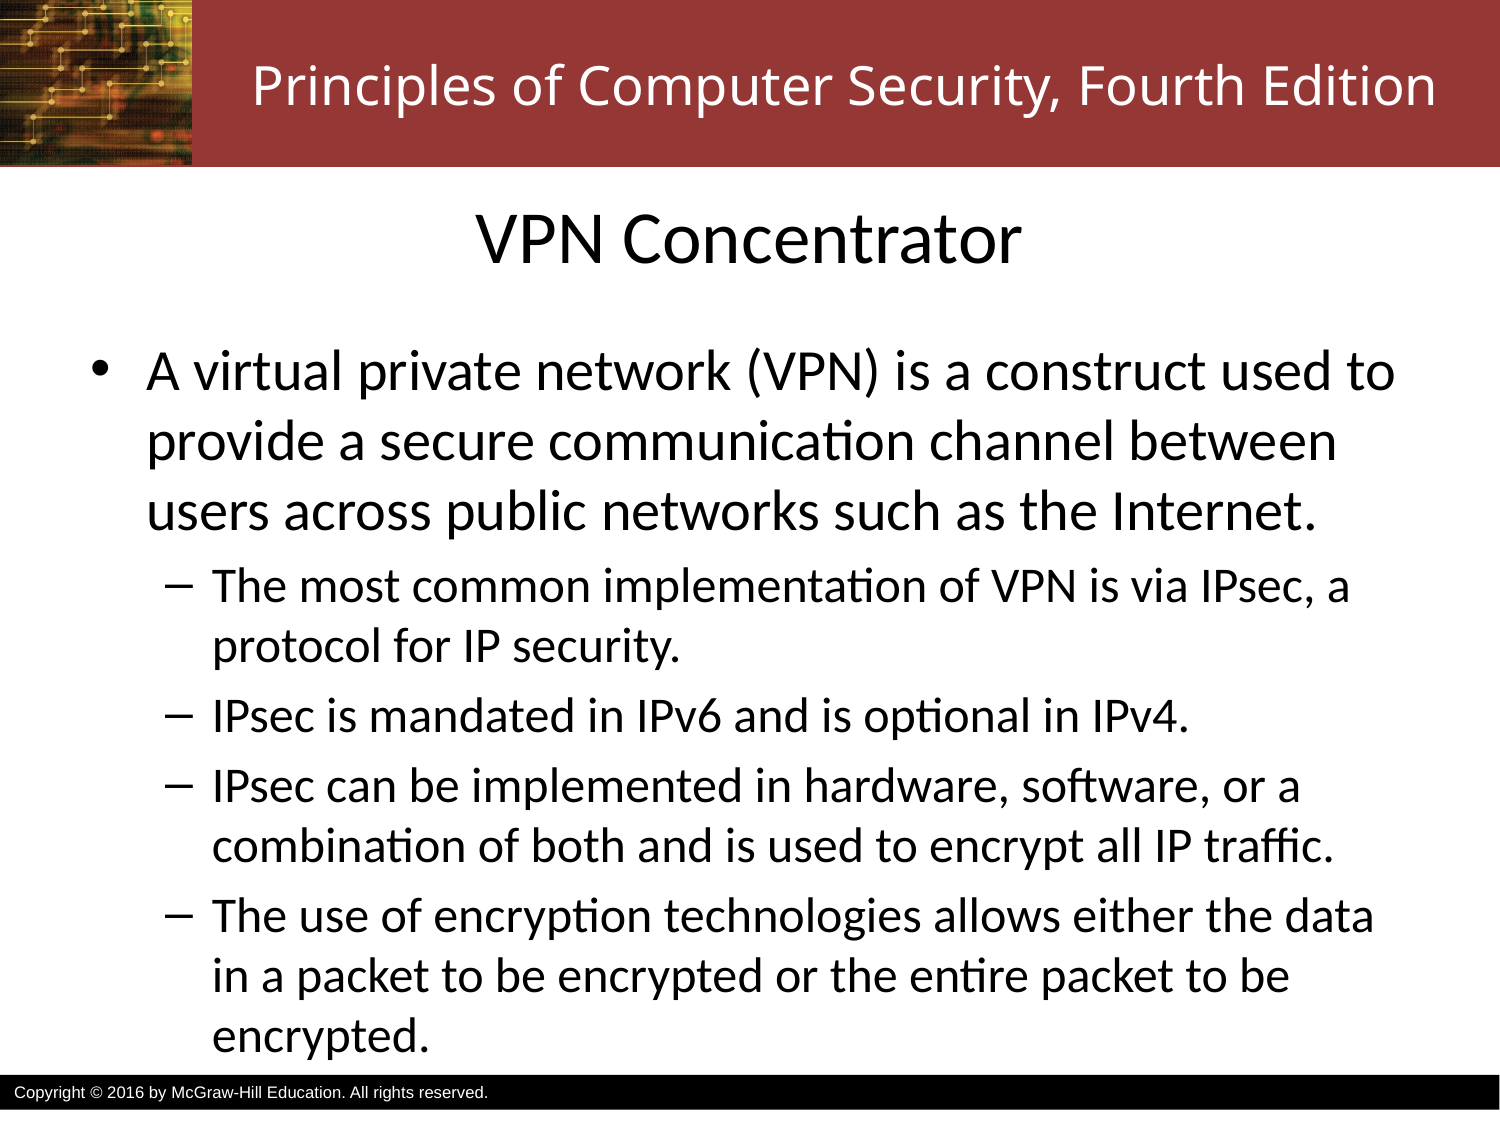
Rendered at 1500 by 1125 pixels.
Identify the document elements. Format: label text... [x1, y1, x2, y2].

title VPN Concentrator [75, 181, 1425, 324]
picture [0, 0, 192, 165]
list A virtual private network (VPN) is a construct used to provide a secure communication channel between users across public networks such as the Internet. The most common implementation of VPN is via IPsec, a protocol for IP security. IPsec is mandated in IPv6 and is optional in IPv4. IPsec can be implemented in hardware, software, or a combination of both and is used to encrypt all IP traffic. The use of encryption technologies allows either the data in a packet to be encrypted or the entire packet to be encrypted. [75, 324, 1425, 1005]
